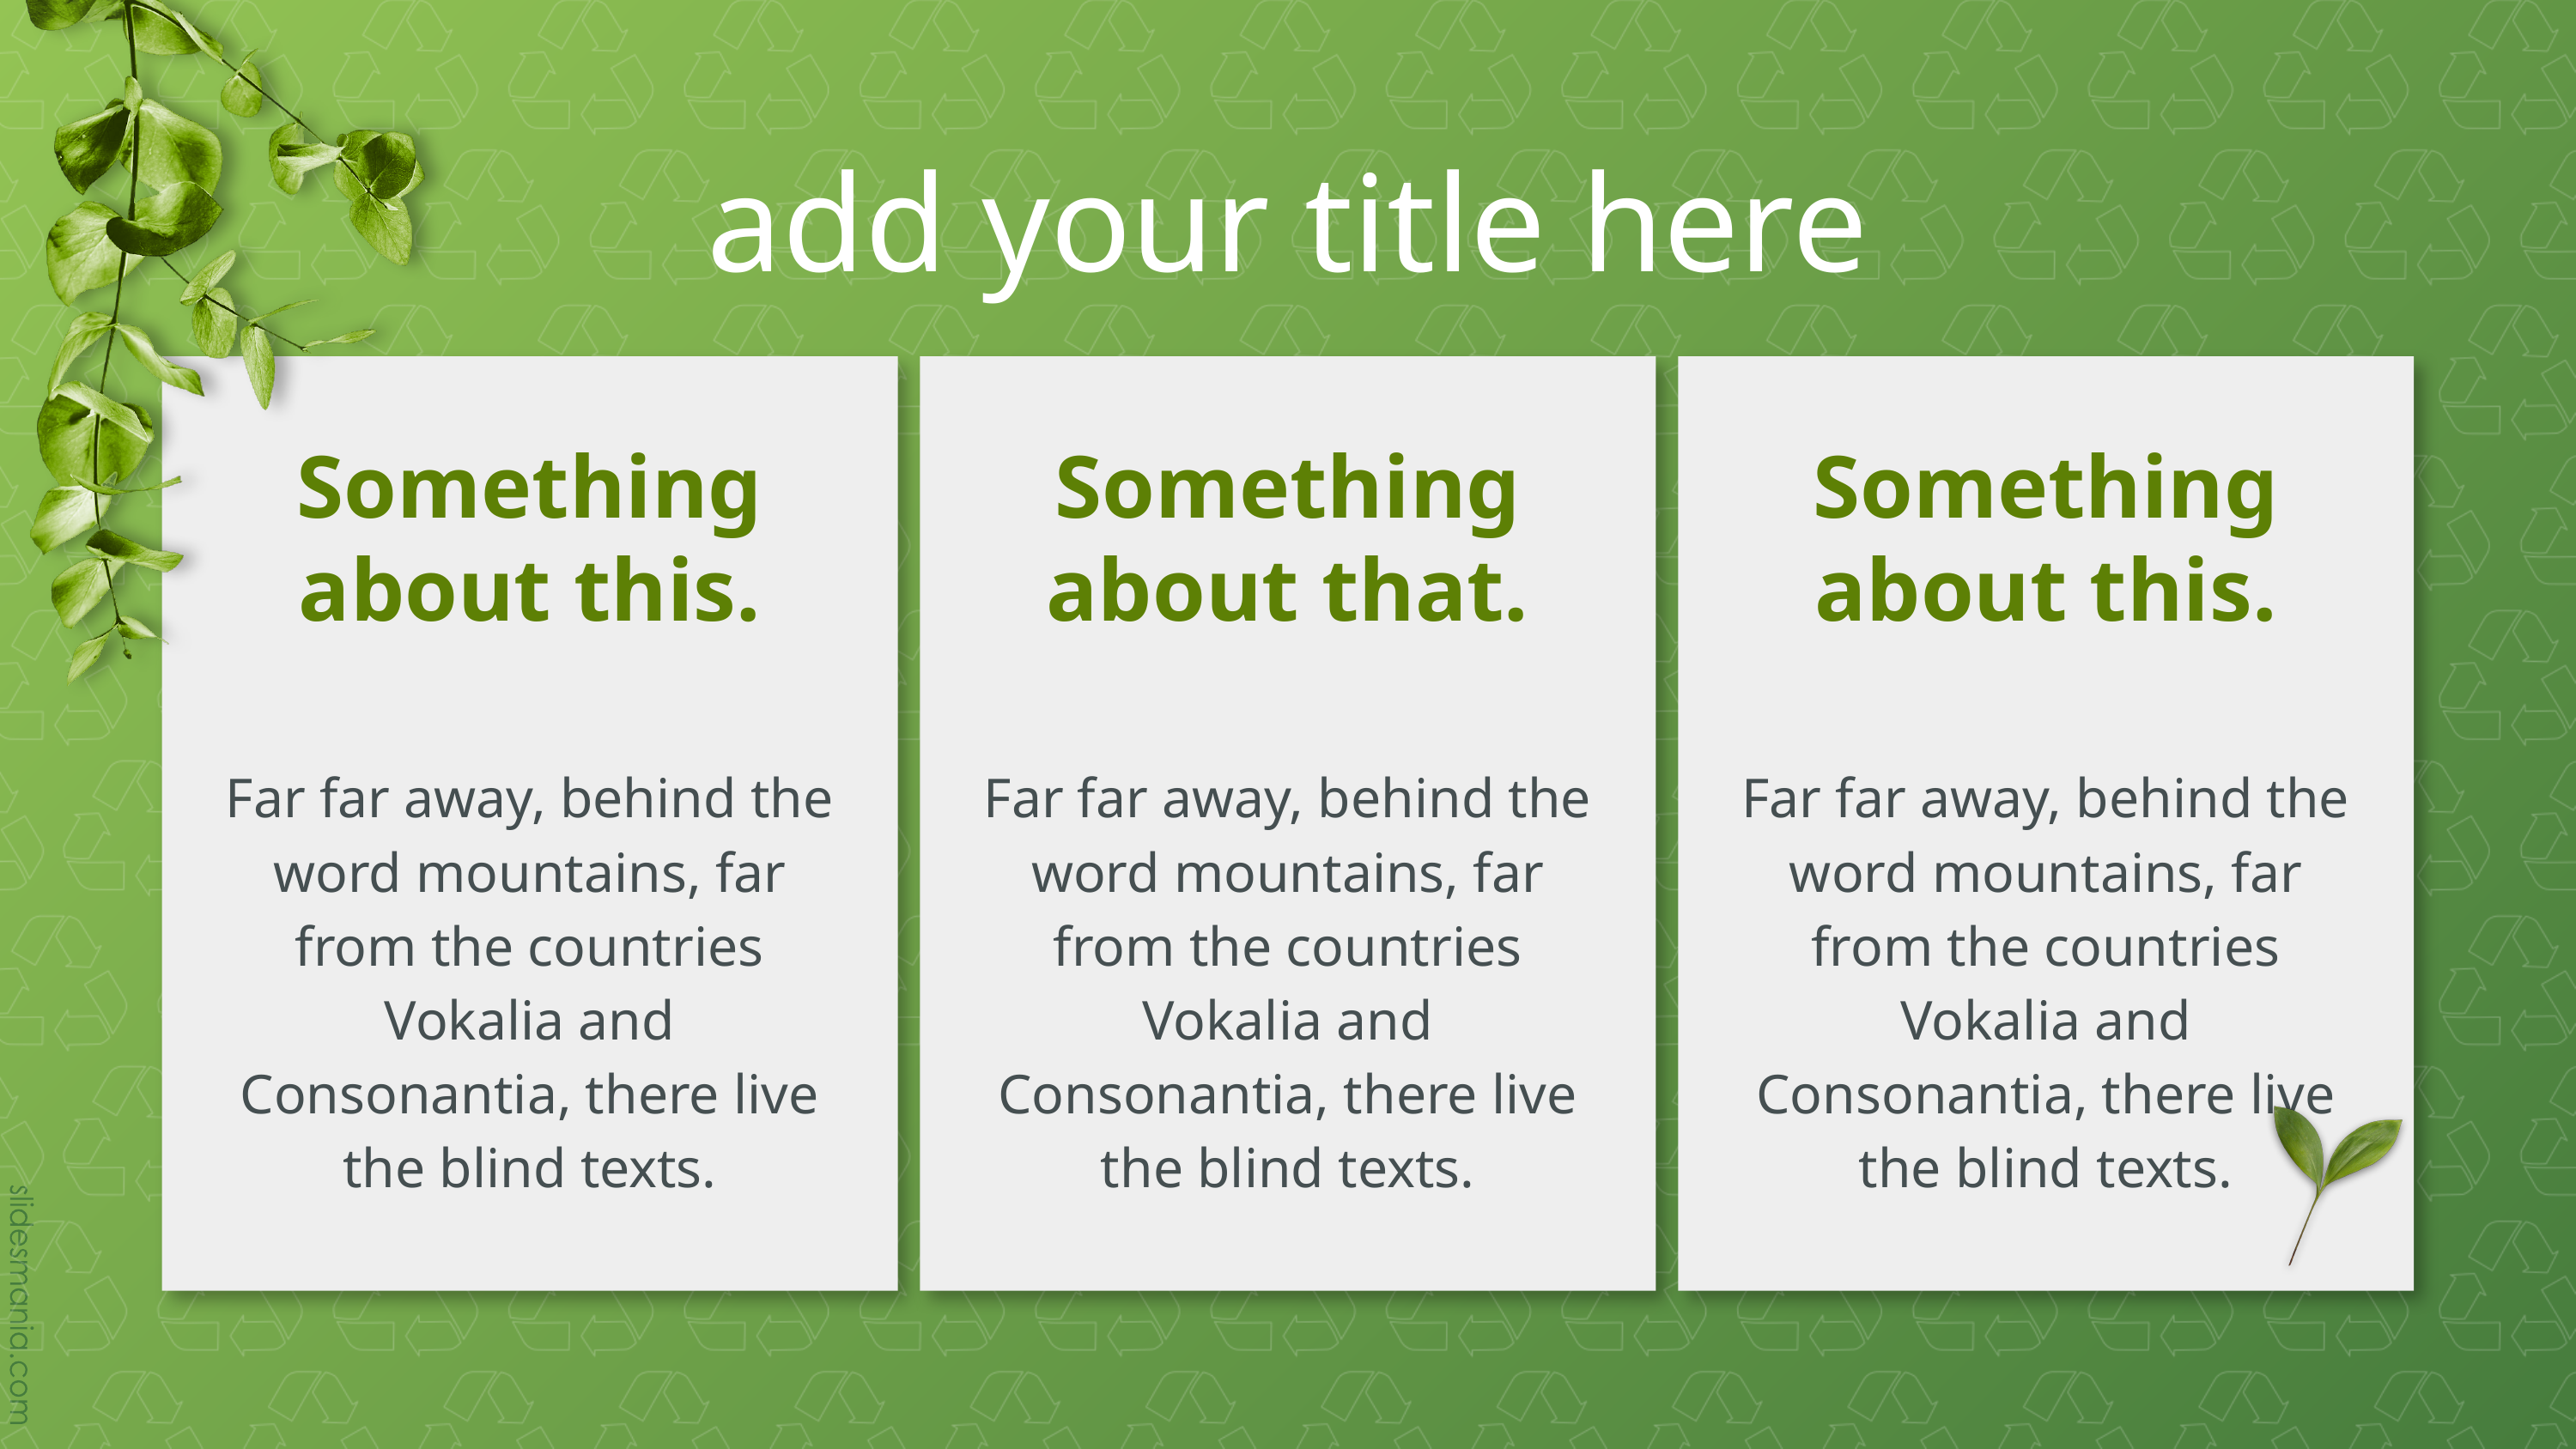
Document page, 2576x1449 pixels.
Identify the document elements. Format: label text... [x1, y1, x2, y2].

picture [2190, 1054, 2447, 1312]
list Far far away, behind the word mountains, far from the countries Vokalia and Consonantia, there live the blind texts. [955, 730, 1621, 1241]
list Far far away, behind the word mountains, far from the countries Vokalia and Consonantia, there live the blind texts. [197, 730, 863, 1241]
title add your title here [563, 111, 2415, 273]
subtitle Something about this. [563, 406, 863, 730]
text_box [161, 356, 898, 1291]
text_box [920, 356, 1656, 1291]
subtitle Something about that. [955, 406, 1621, 730]
text_box [1678, 356, 2415, 1291]
list Far far away, behind the word mountains, far from the countries Vokalia and Consonantia, there live the blind texts. [1713, 730, 2379, 1241]
subtitle Something about this. [1713, 406, 2379, 730]
picture [0, 0, 541, 846]
